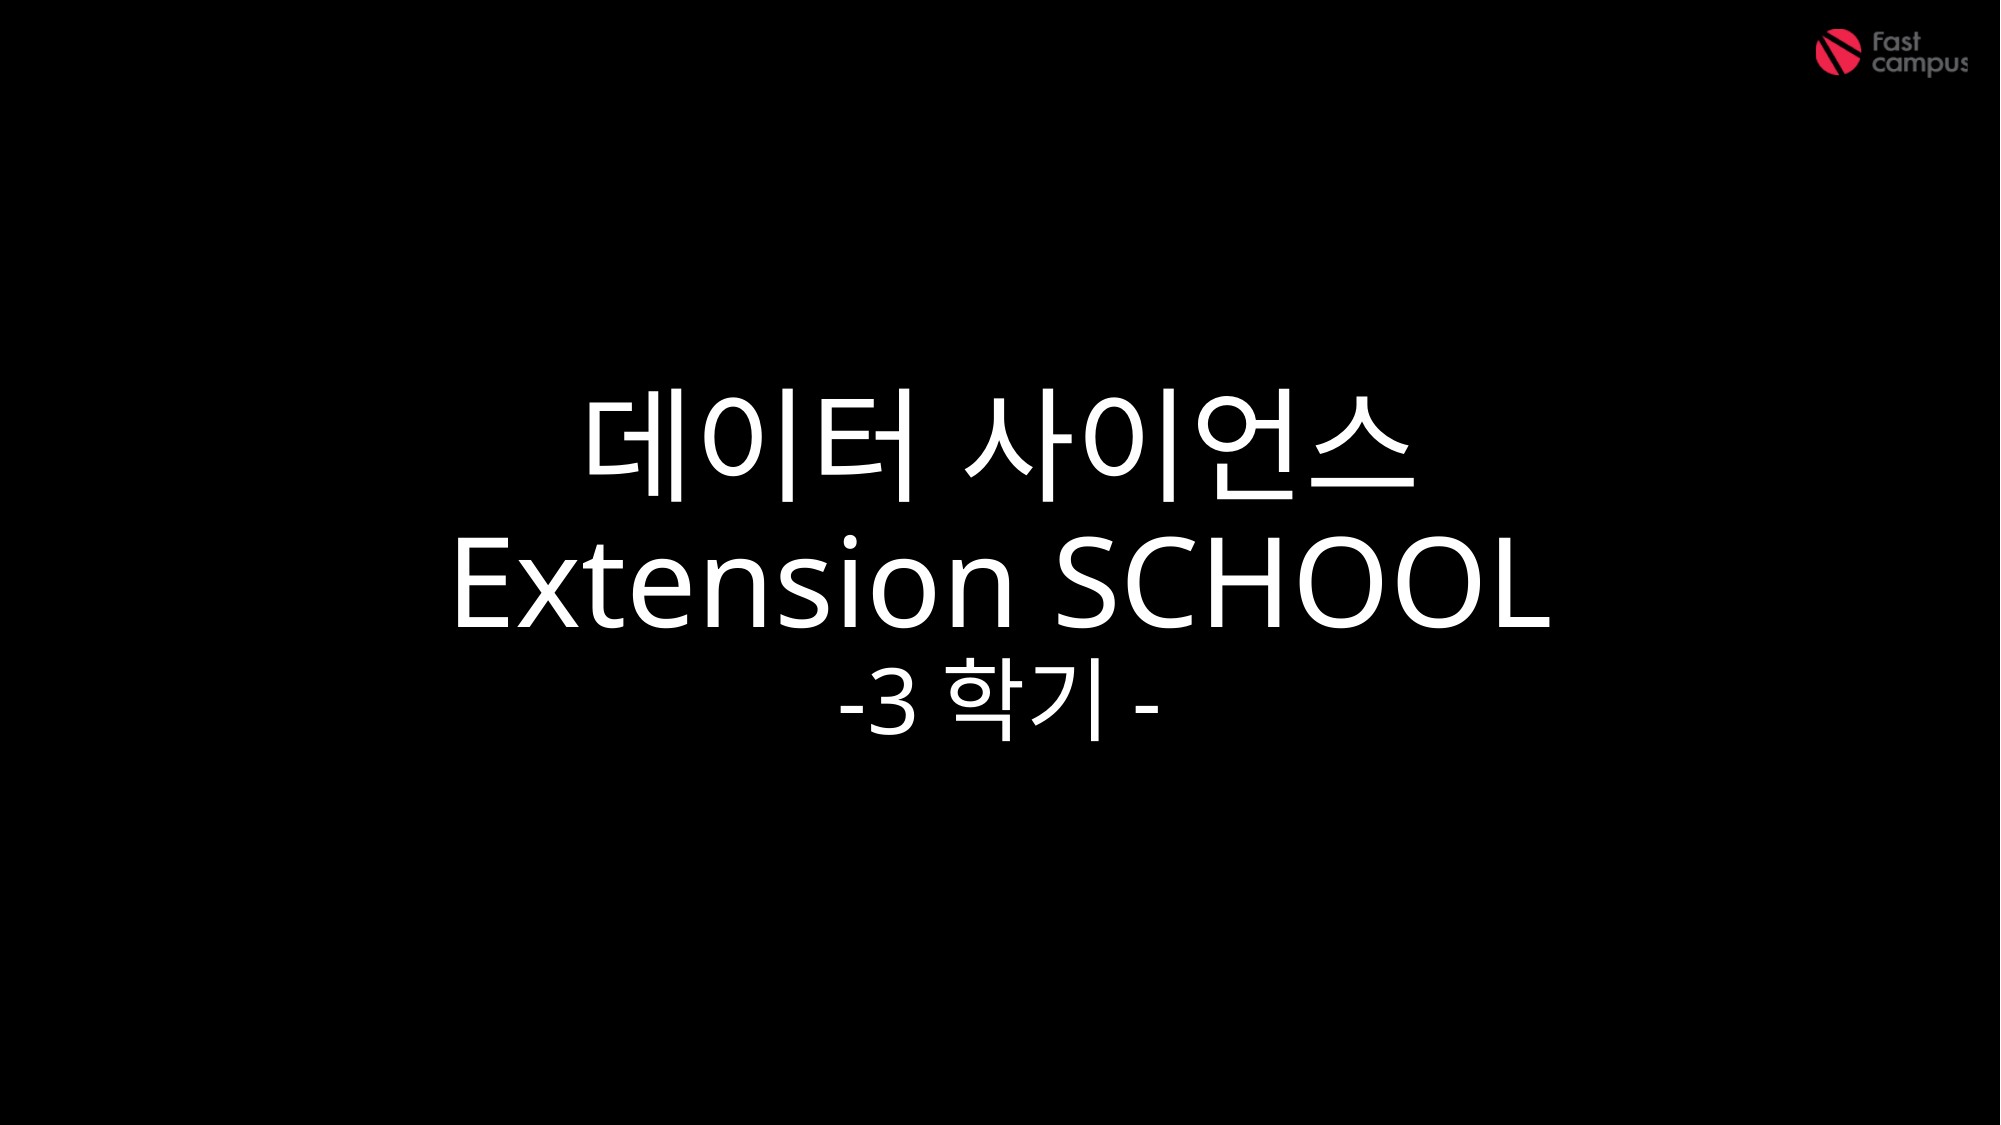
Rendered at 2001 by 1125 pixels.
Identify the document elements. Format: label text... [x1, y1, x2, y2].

title 데이터 사이언스 Extension SCHOOL -3학기- [249, 184, 1750, 762]
